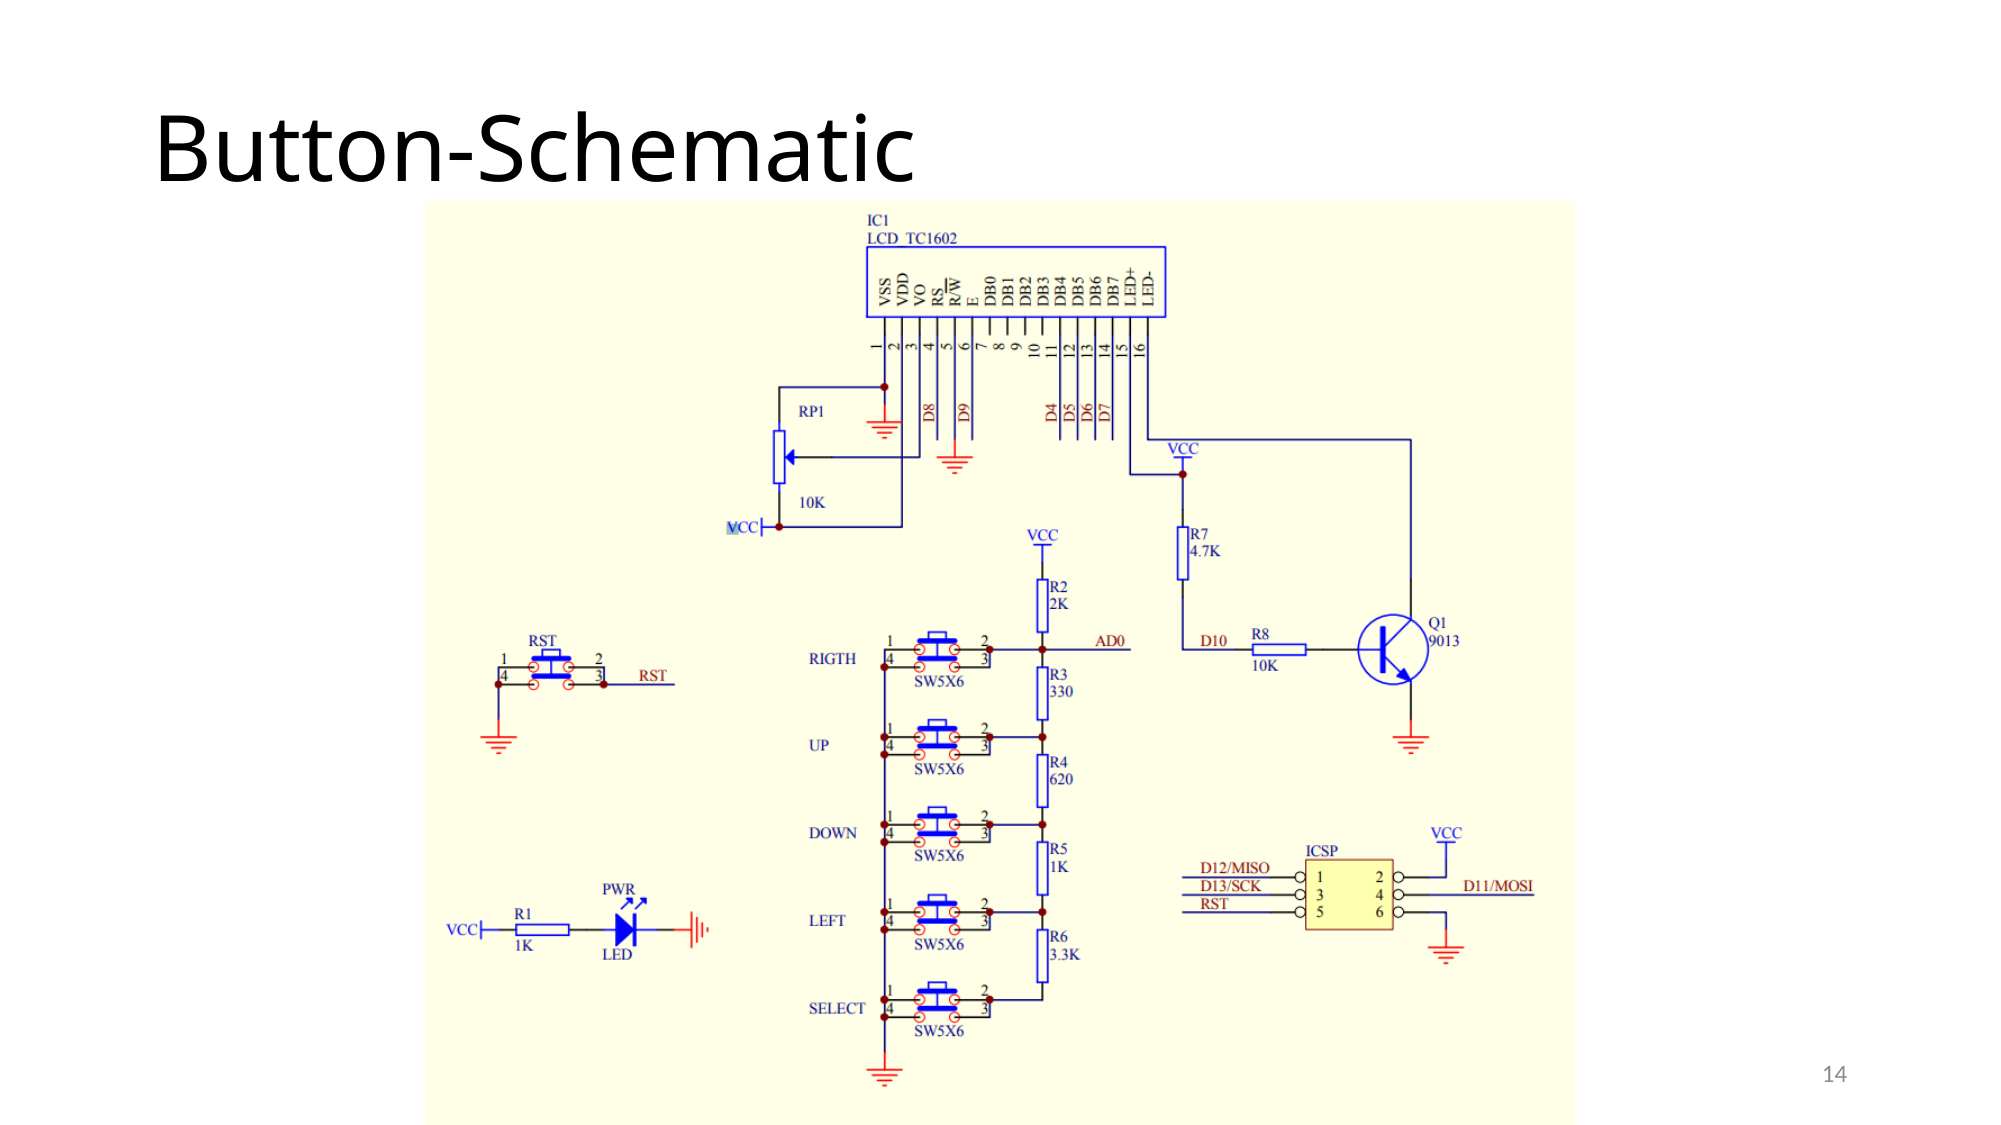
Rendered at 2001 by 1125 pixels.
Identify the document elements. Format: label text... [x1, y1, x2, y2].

picture [425, 201, 1575, 1125]
slide_number 14 [1575, 1042, 1863, 1103]
title Button-Schematic [137, 43, 1863, 261]
